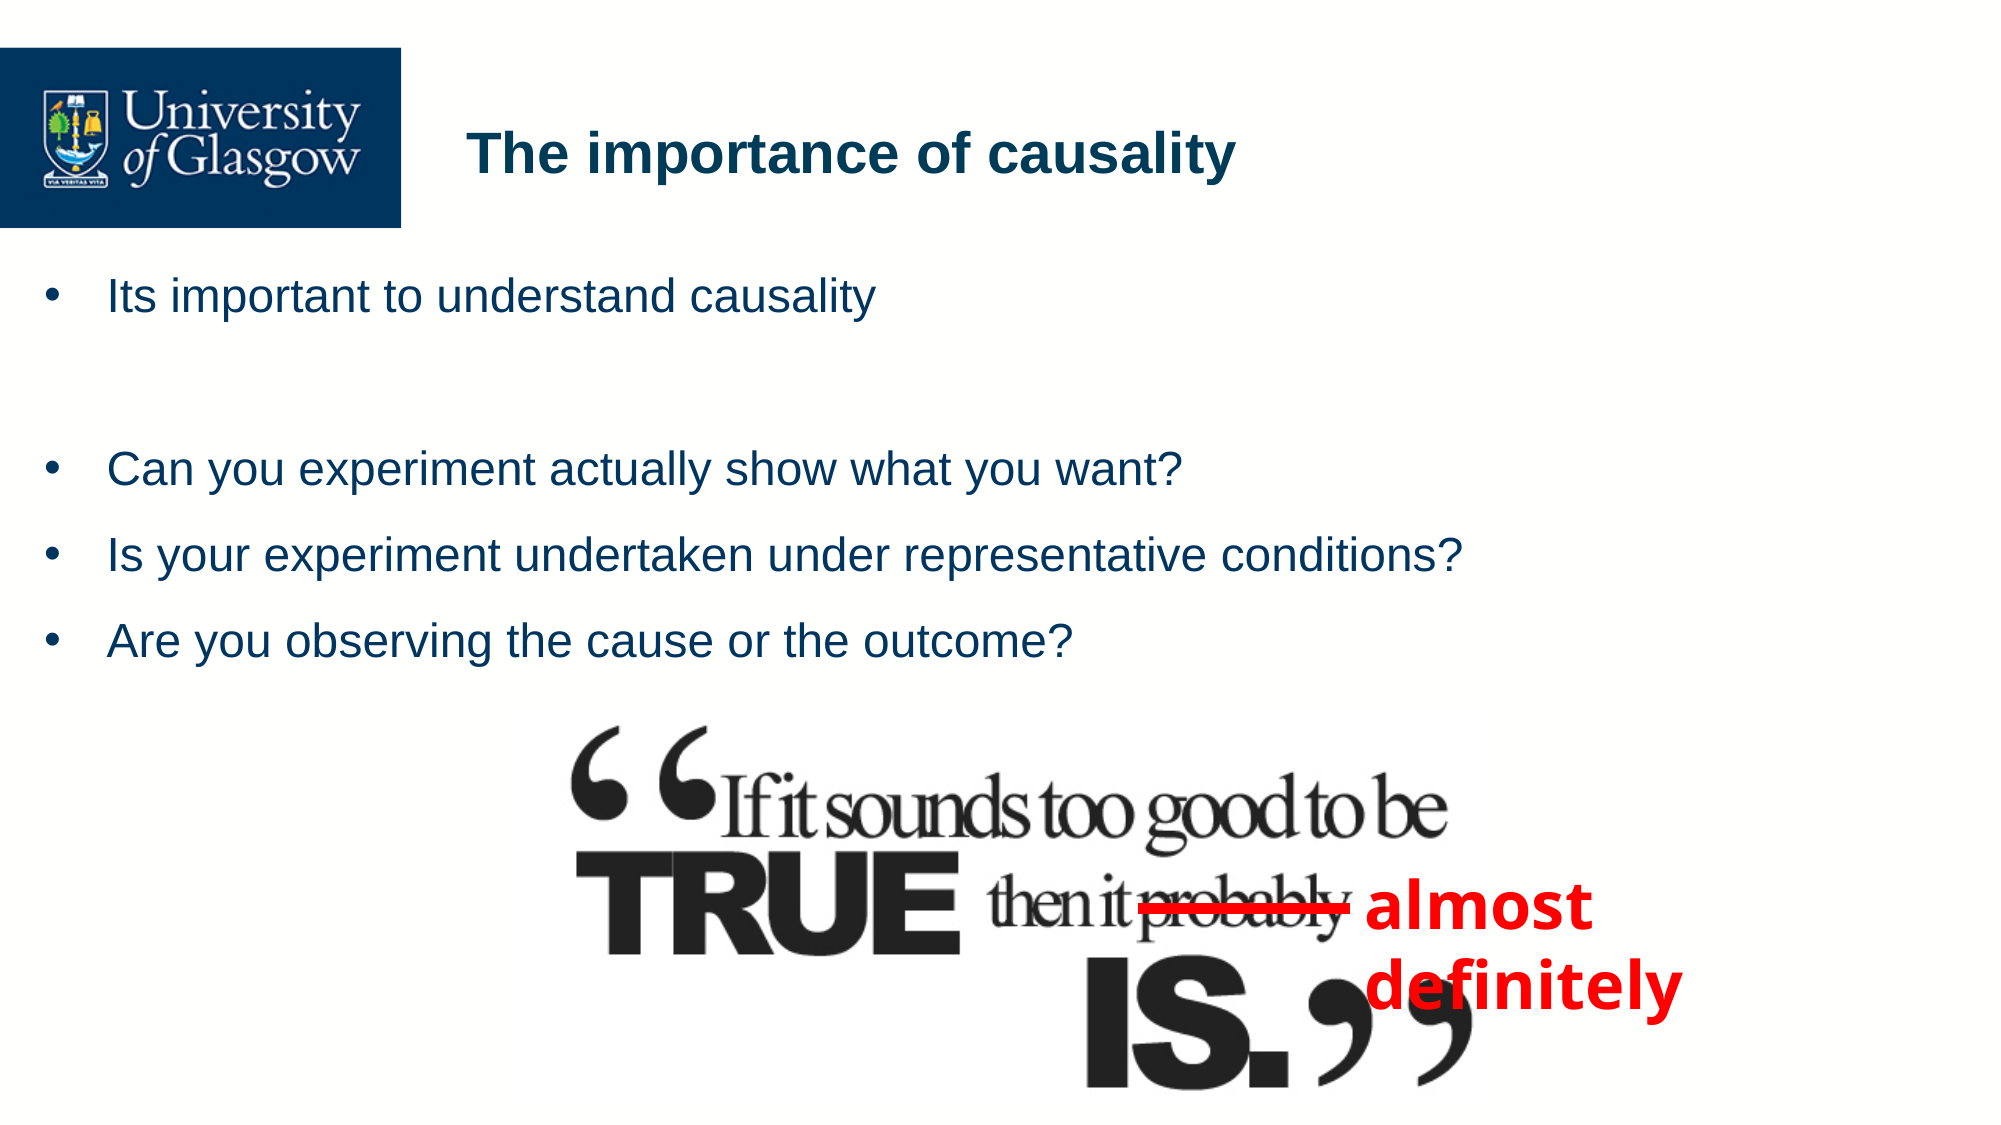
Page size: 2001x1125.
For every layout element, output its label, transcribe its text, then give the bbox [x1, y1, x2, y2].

title The importance of causality [451, 115, 1963, 262]
picture [0, 0, 2000, 1125]
list Its important to understand causality Can you experiment actually show what you want? Is your experiment undertaken under representative conditions? Are you observing the cause or the outcome? [29, 263, 1963, 1105]
text_box almost definitely [1489, 855, 1869, 1031]
